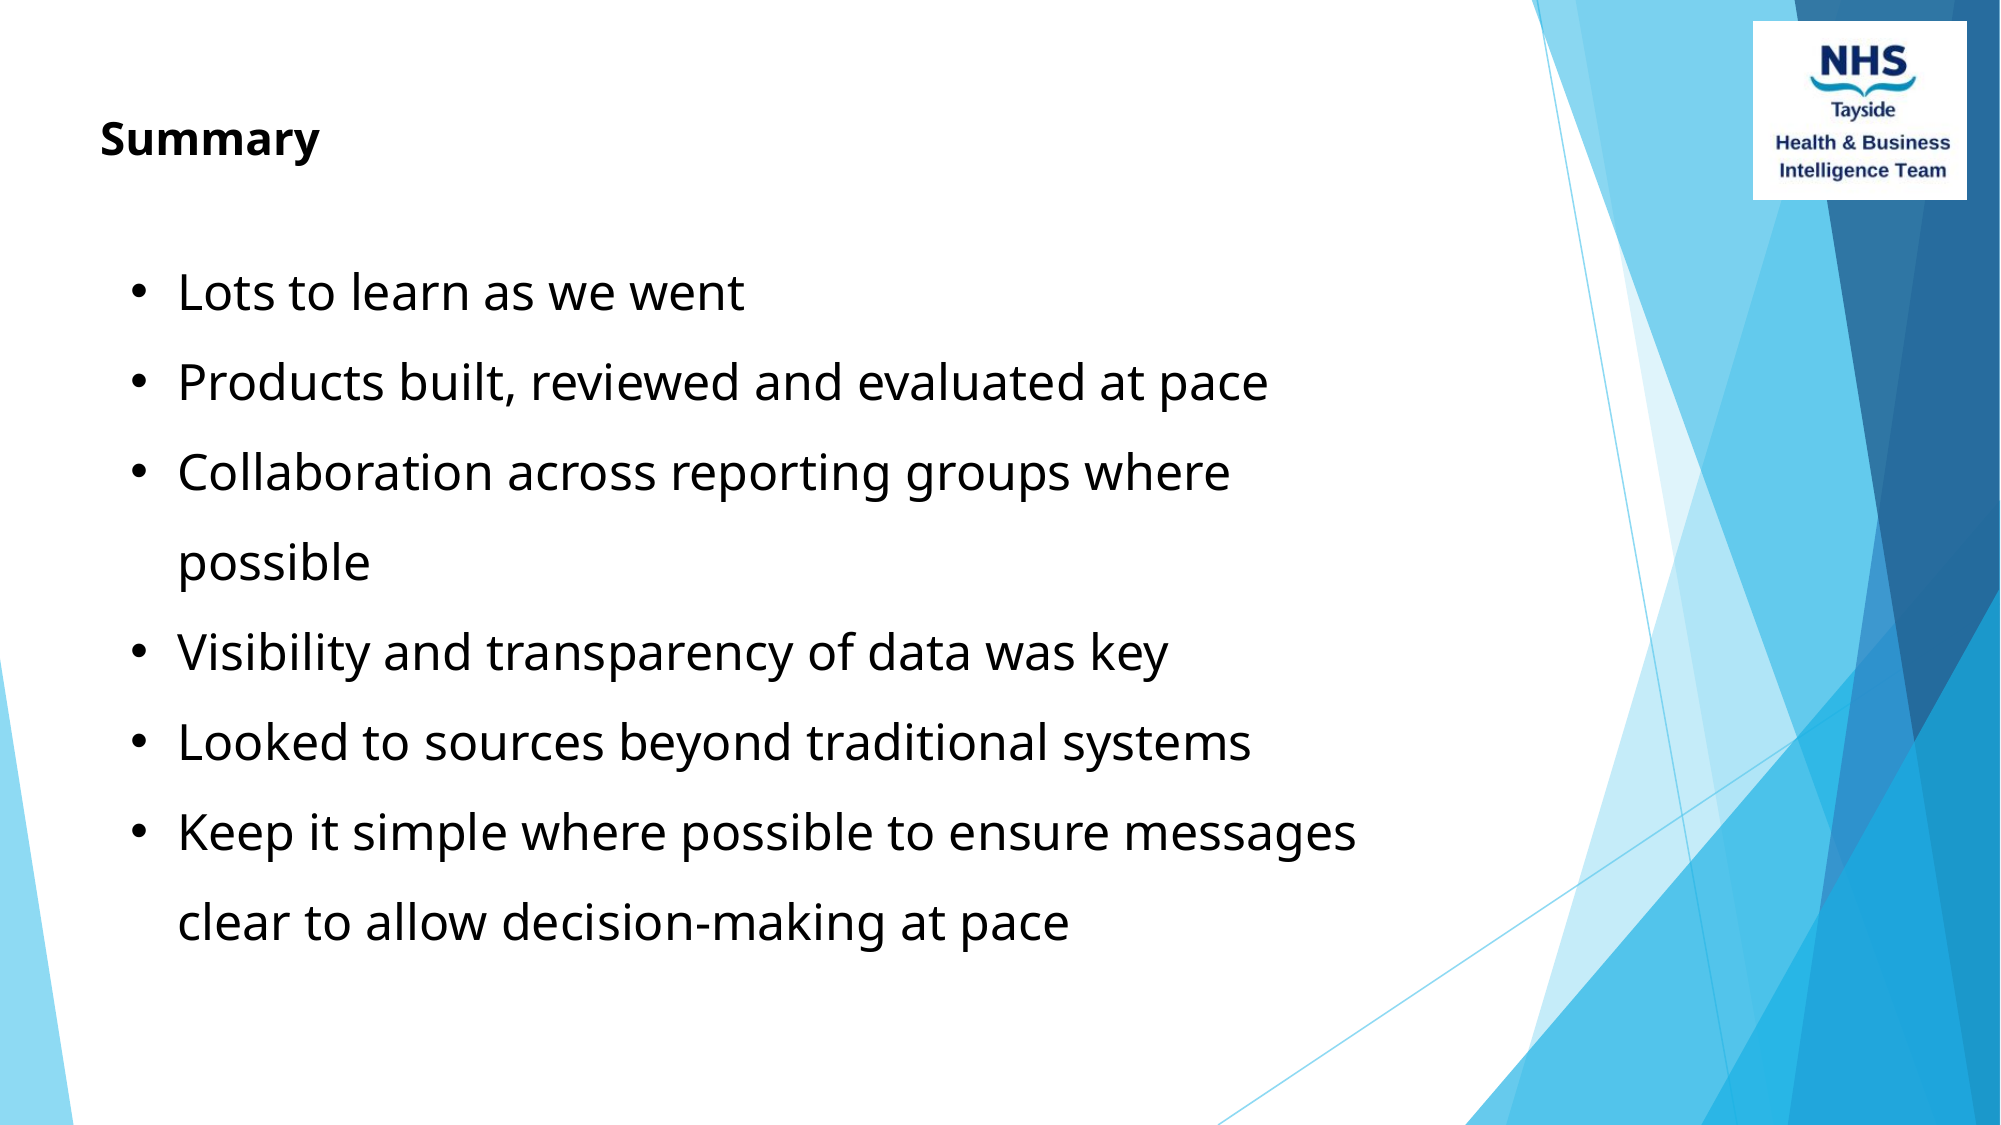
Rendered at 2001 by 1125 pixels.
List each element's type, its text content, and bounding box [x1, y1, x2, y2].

picture [1753, 21, 1967, 200]
text_box Lots to learn as we went Products built, reviewed and evaluated at pace Collaboration across reporting groups where possible Visibility and transparency of data was key Looked to sources beyond traditional systems Keep it simple where possible to ensure messages clear to allow decision-making at pace [115, 223, 1390, 1003]
text_box Summary [85, 102, 1525, 173]
